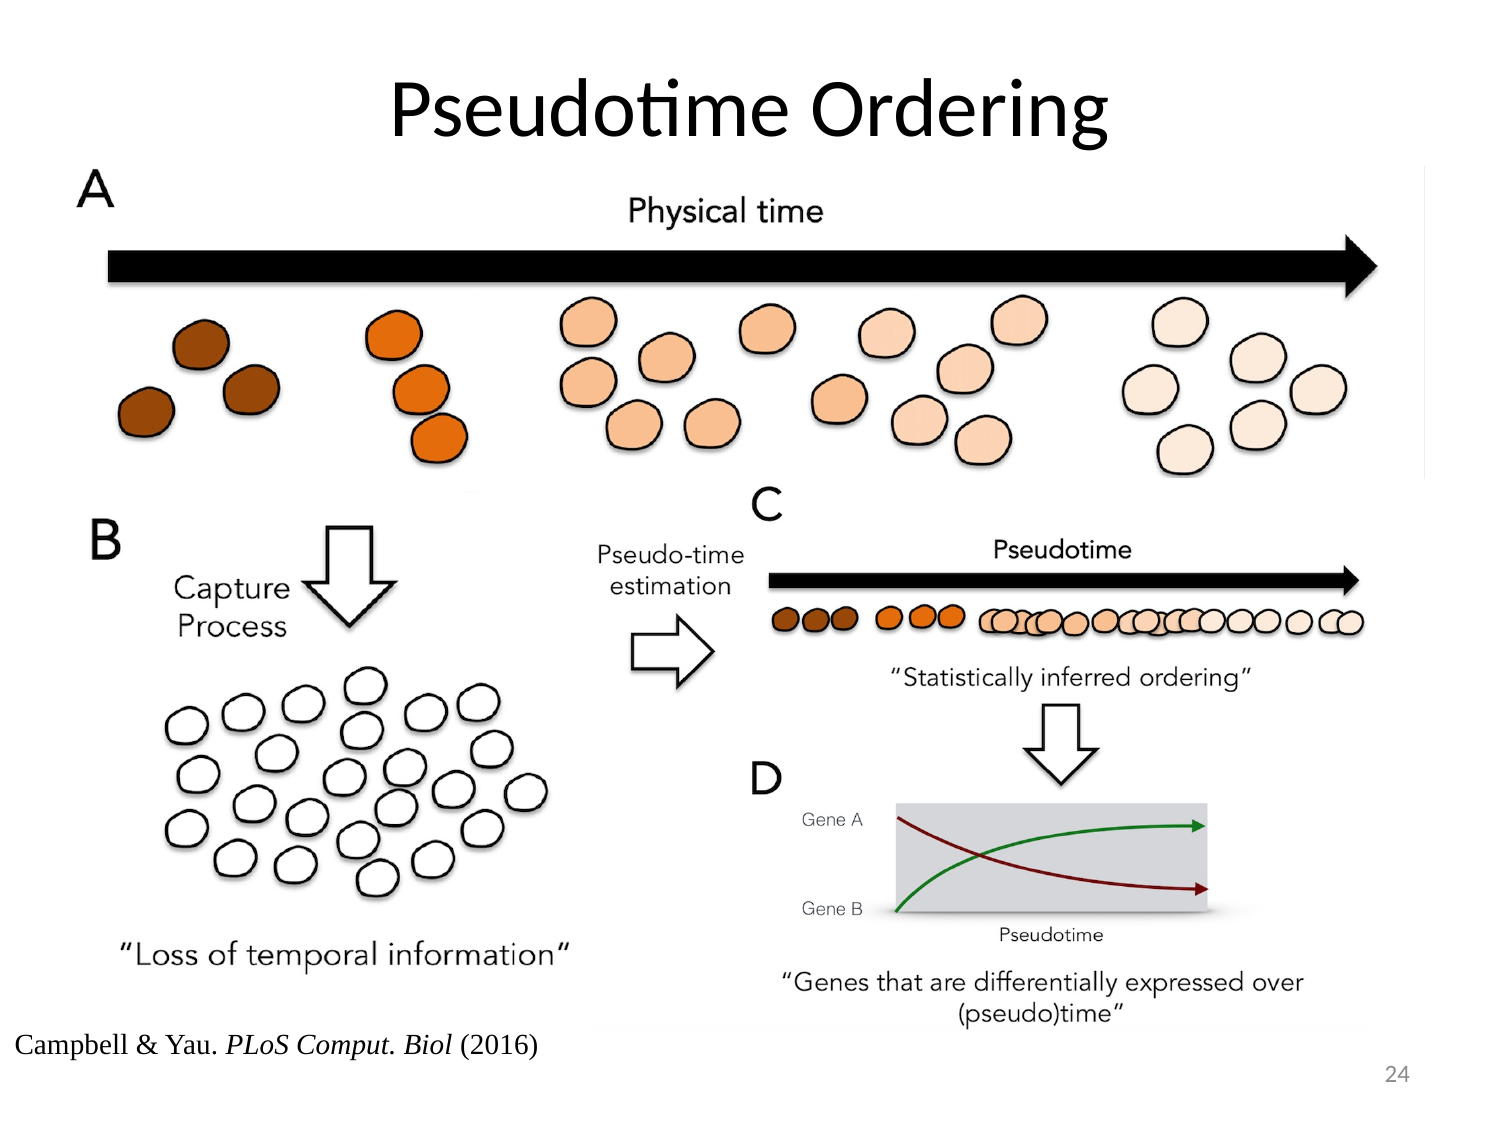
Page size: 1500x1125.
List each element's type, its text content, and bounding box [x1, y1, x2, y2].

title Pseudotime Ordering [75, 45, 1425, 161]
slide_number 24 [1074, 1042, 1425, 1103]
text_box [74, 166, 1426, 1031]
text_box Campbell & Yau. PLoS Comput. Biol (2016) [0, 1017, 594, 1068]
